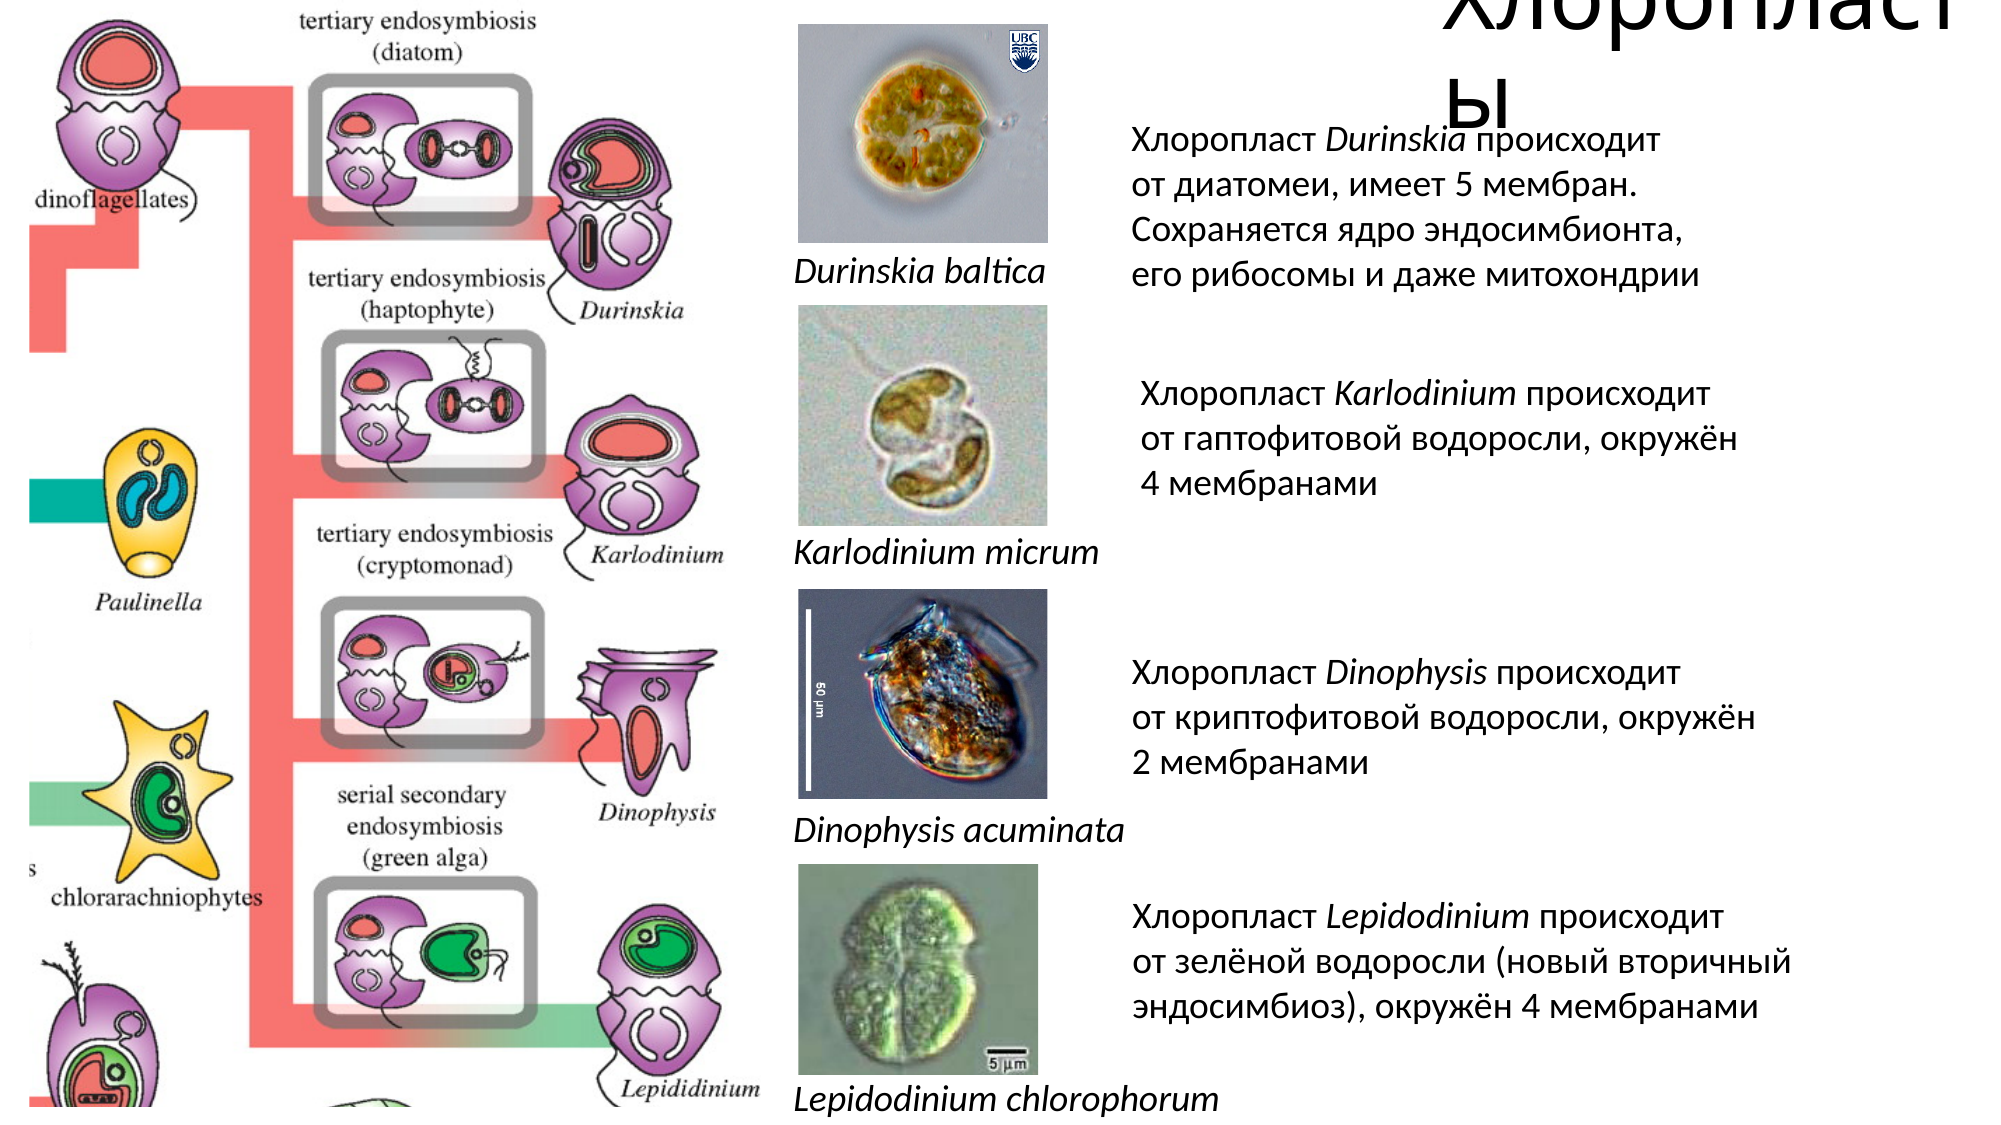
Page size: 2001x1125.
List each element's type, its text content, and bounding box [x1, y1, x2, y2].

picture [798, 589, 1048, 799]
text_box Dinophysis acuminata [778, 797, 1161, 858]
text_box Karlodinium micrum [778, 519, 1123, 580]
title Хлоропласты [1427, 0, 2000, 117]
text_box Хлоропласт Lepidodinium происходит от зелёной водоросли (новый вторичный эндосимбиоз), окружён 4 мембранами [1117, 883, 1817, 1034]
picture [798, 864, 1039, 1075]
text_box Хлоропласт Dinophysis происходит от криптофитовой водоросли, окружён 2 мембранами [1117, 639, 1772, 790]
text_box Хлоропласт Karlodinium происходит от гаптофитовой водоросли, окружён 4 мембранами [1125, 360, 1754, 511]
text_box Хлоропласт Durinskia происходит от диатомеи, имеет 5 мембран. Cохраняется ядро эндосимбионта, его рибосомы и даже митохондрии [1116, 106, 1716, 302]
picture [798, 305, 1048, 526]
picture [29, 0, 761, 1107]
text_box Durinskia baltica [778, 238, 1081, 299]
picture [798, 24, 1048, 243]
text_box Lepidodinium chlorophorum [778, 1066, 1264, 1125]
